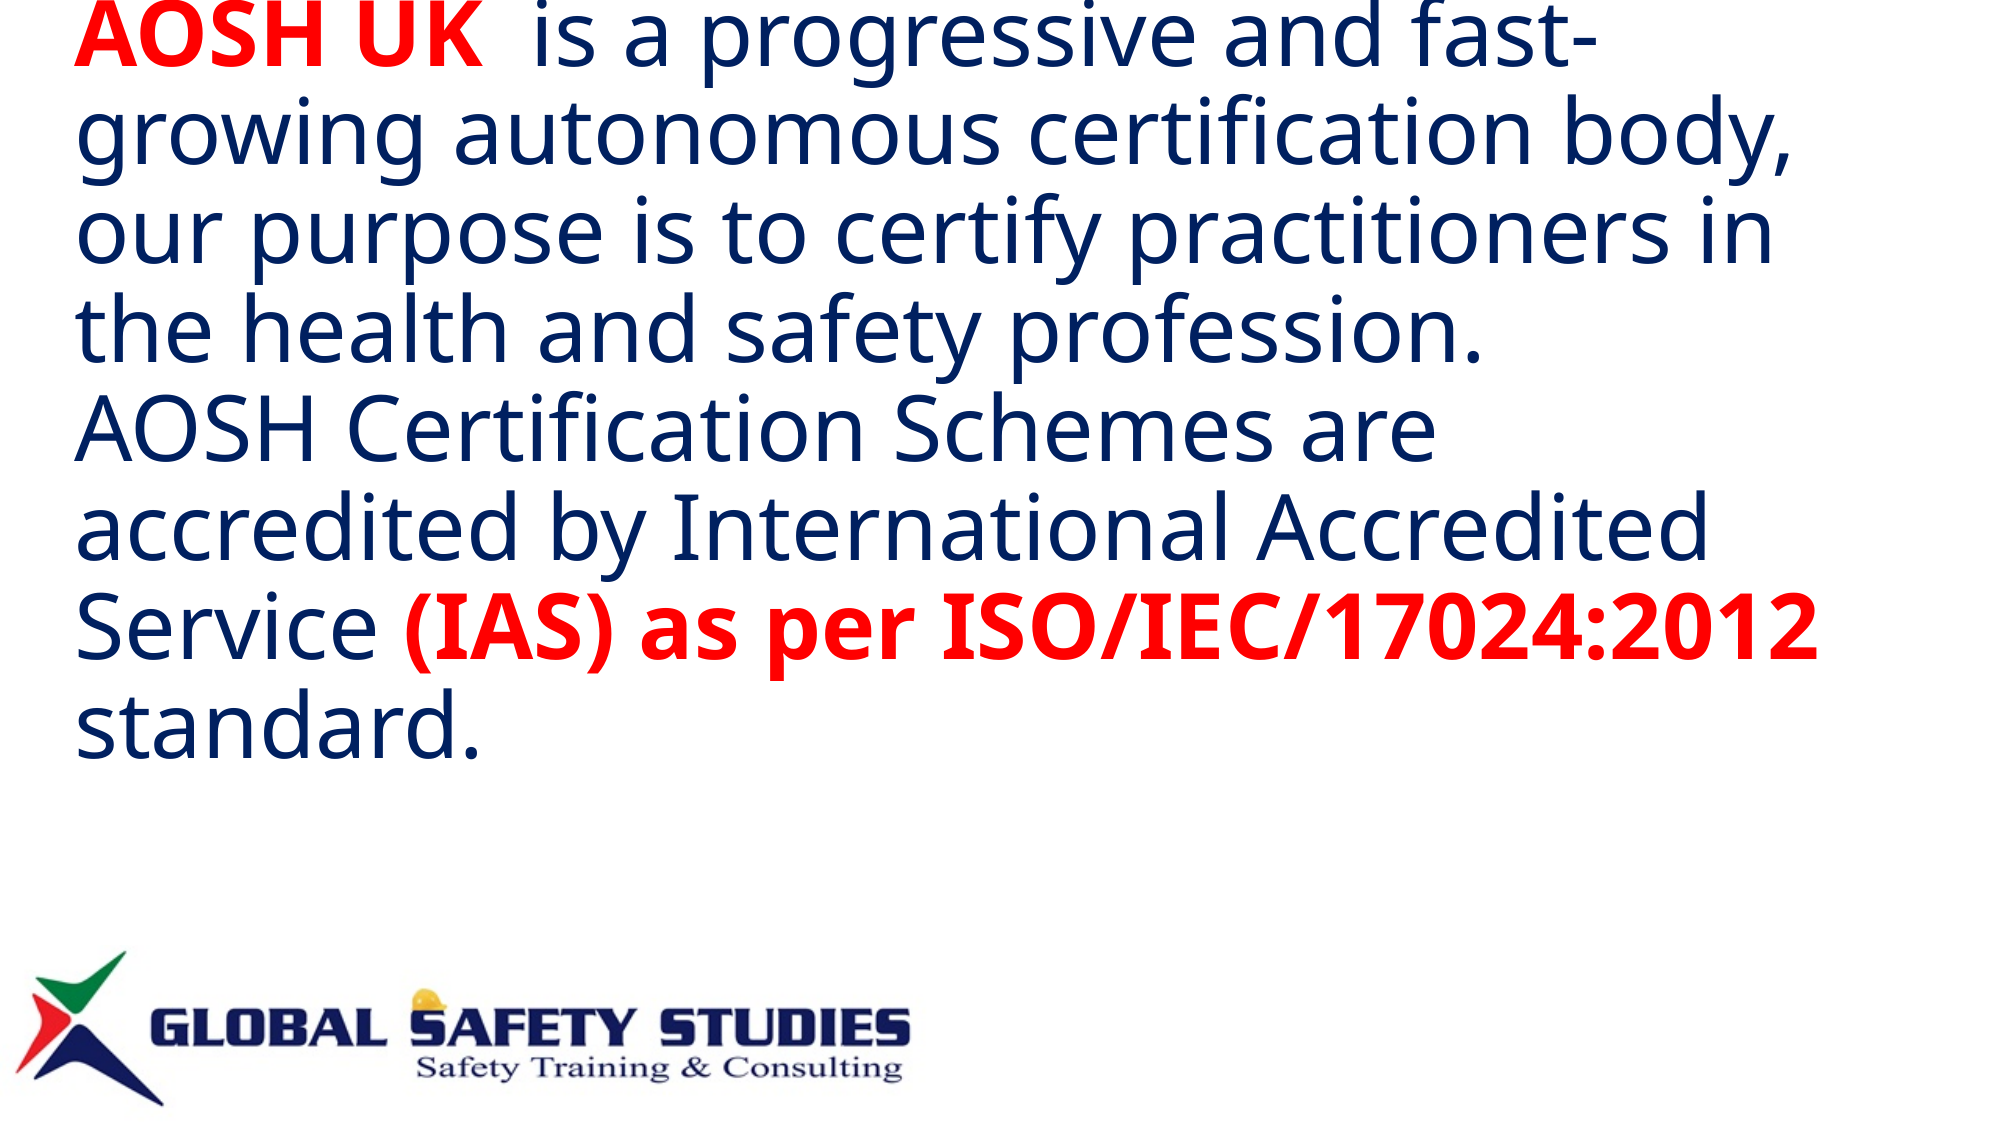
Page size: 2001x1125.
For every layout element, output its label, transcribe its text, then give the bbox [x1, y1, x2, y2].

title AOSH UK is a progressive and fast-growing autonomous certification body, our purpose is to certify practitioners in the health and safety profession. AOSH Certification Schemes are accredited by International Accredited Service (IAS) as per ISO/IEC/17024:2012 standard. [59, 184, 1883, 786]
picture [0, 945, 927, 1125]
